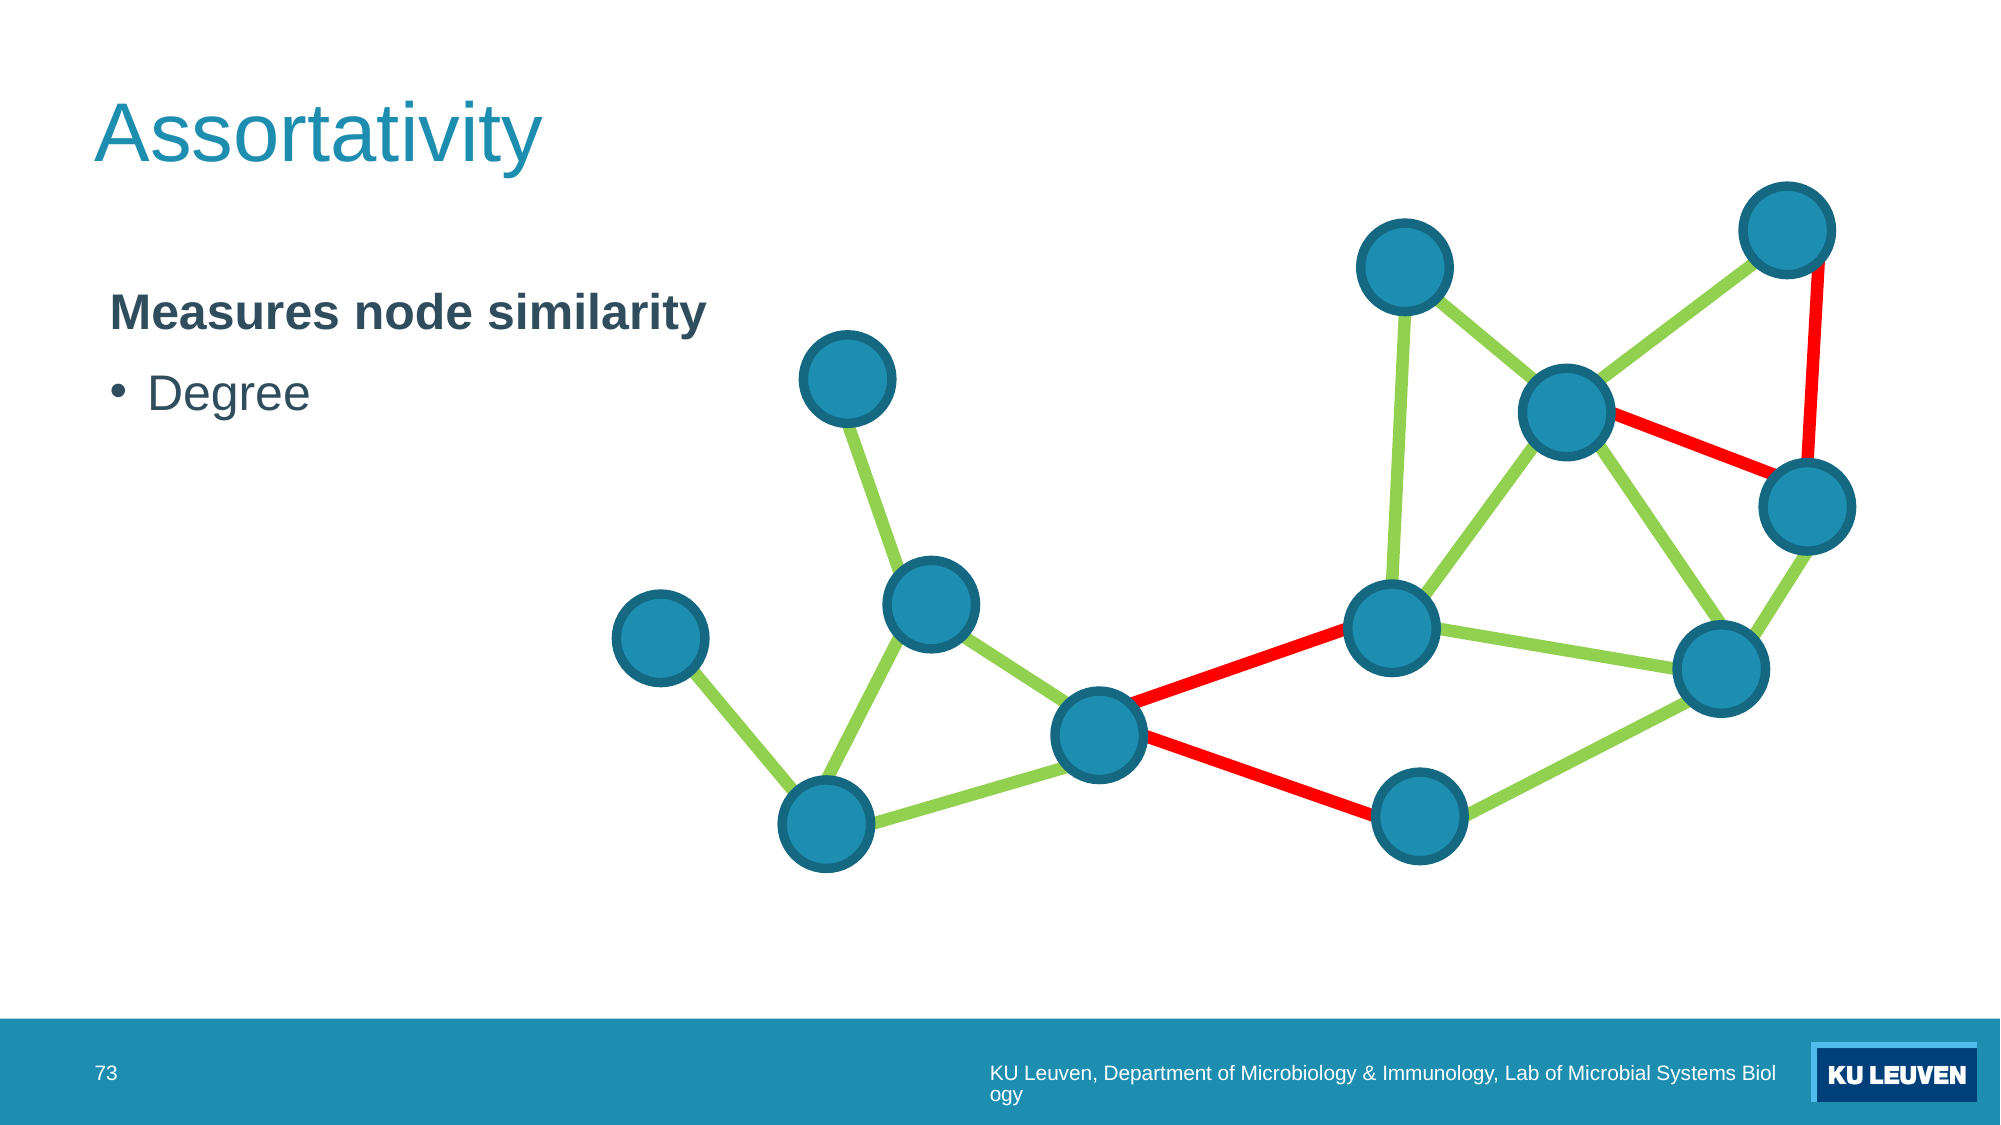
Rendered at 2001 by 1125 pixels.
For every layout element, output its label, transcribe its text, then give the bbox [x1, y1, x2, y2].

title Assortativity [94, 33, 1906, 223]
footer KU Leuven, Department of Microbiology & Immunology, Lab of Microbial Systems Biology [989, 1018, 1809, 1125]
picture [1811, 1042, 1977, 1102]
slide_number 73 [94, 1018, 201, 1125]
list Measures node similarity Degree [94, 271, 1906, 1088]
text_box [616, 186, 1852, 869]
